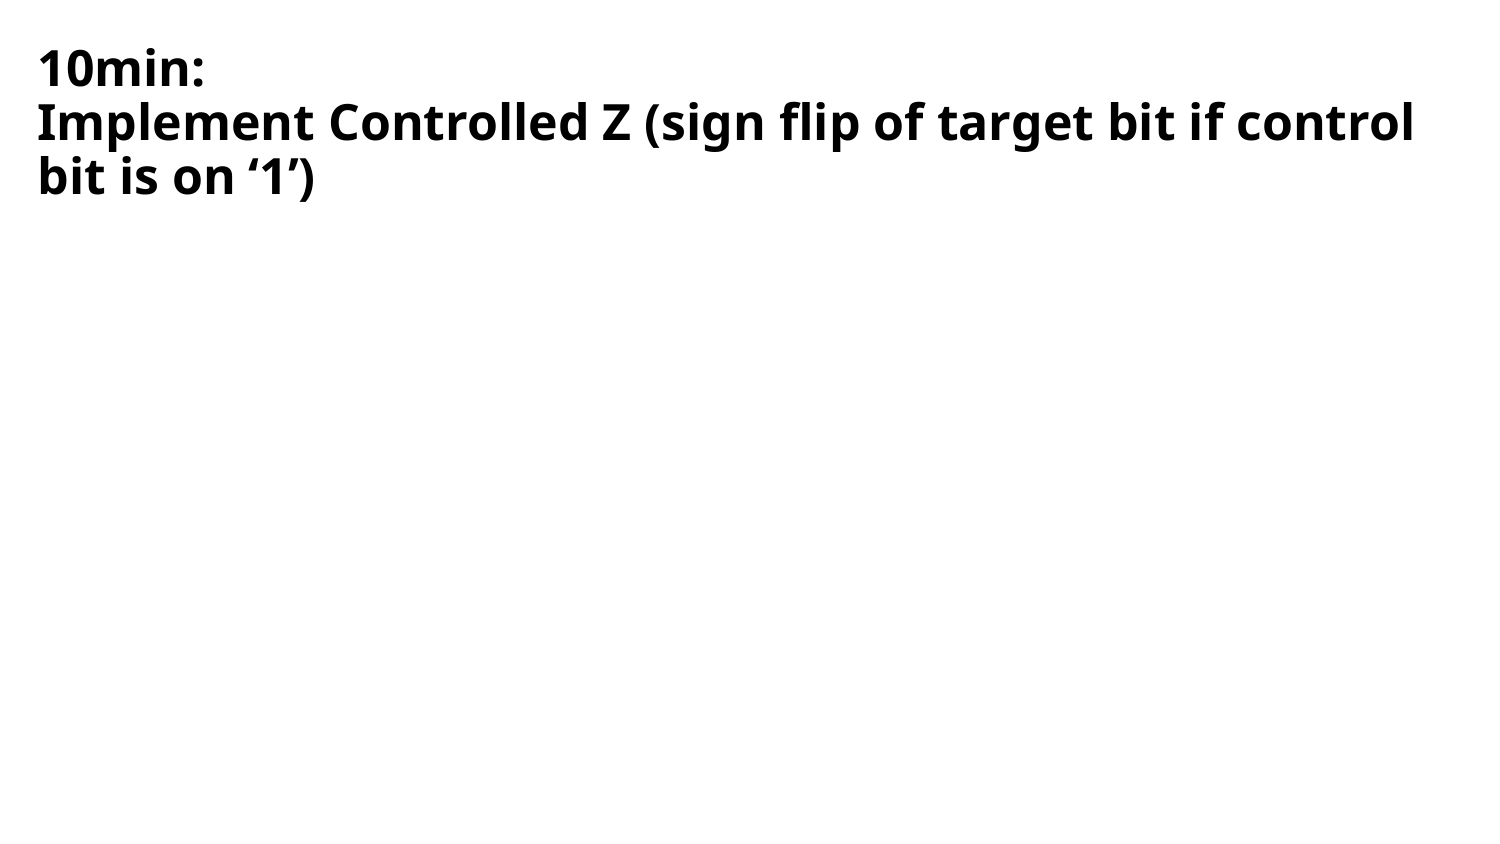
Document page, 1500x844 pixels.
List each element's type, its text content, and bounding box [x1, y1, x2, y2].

title 10min: Implement Controlled Z (sign flip of target bit if control bit is on ‘1’) [37, 43, 1463, 139]
